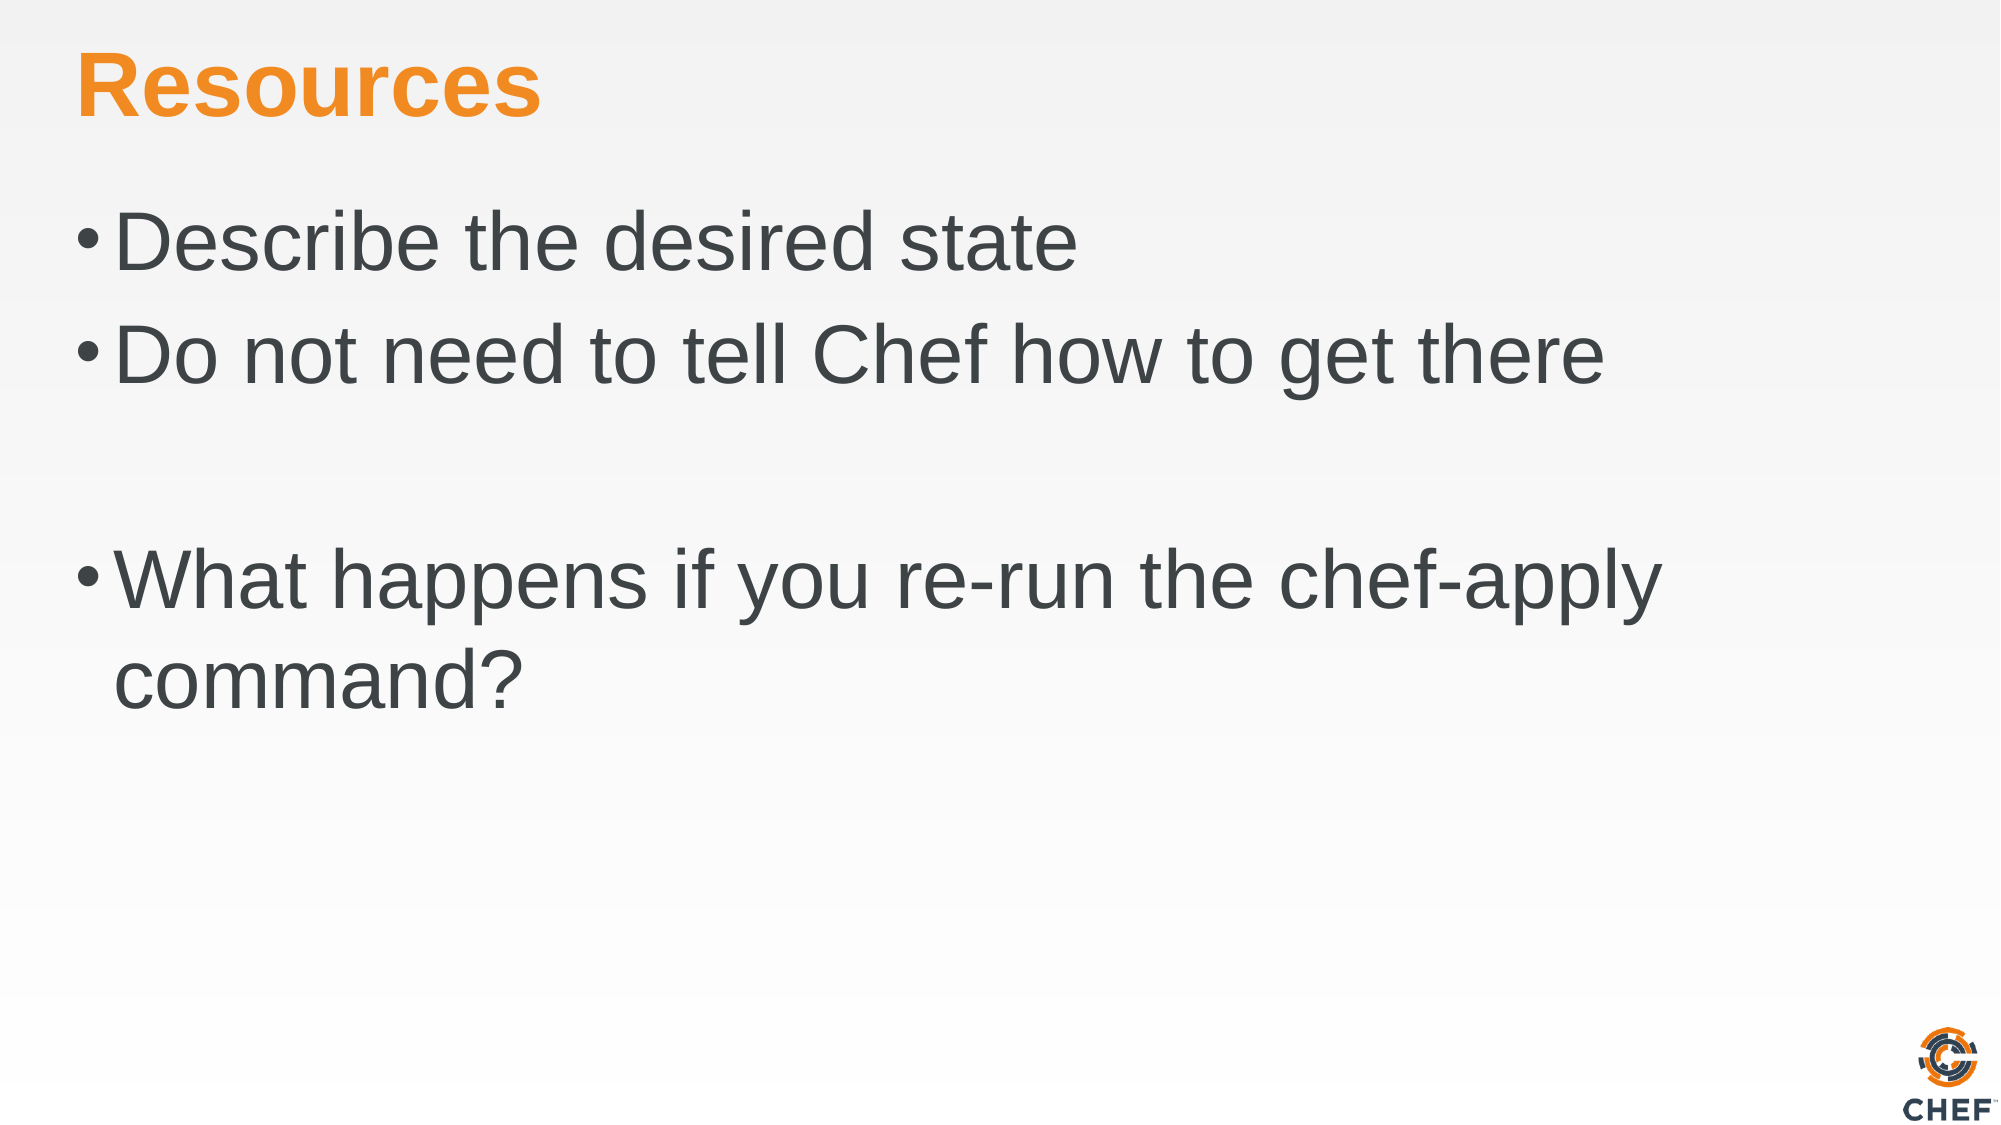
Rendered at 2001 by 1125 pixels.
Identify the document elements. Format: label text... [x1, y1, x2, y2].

picture [1903, 1027, 1998, 1121]
list Describe the desired state Do not need to tell Chef how to get there What happens if you re-run the chef-apply command? [75, 187, 1913, 1050]
title Resources [75, 37, 1913, 140]
